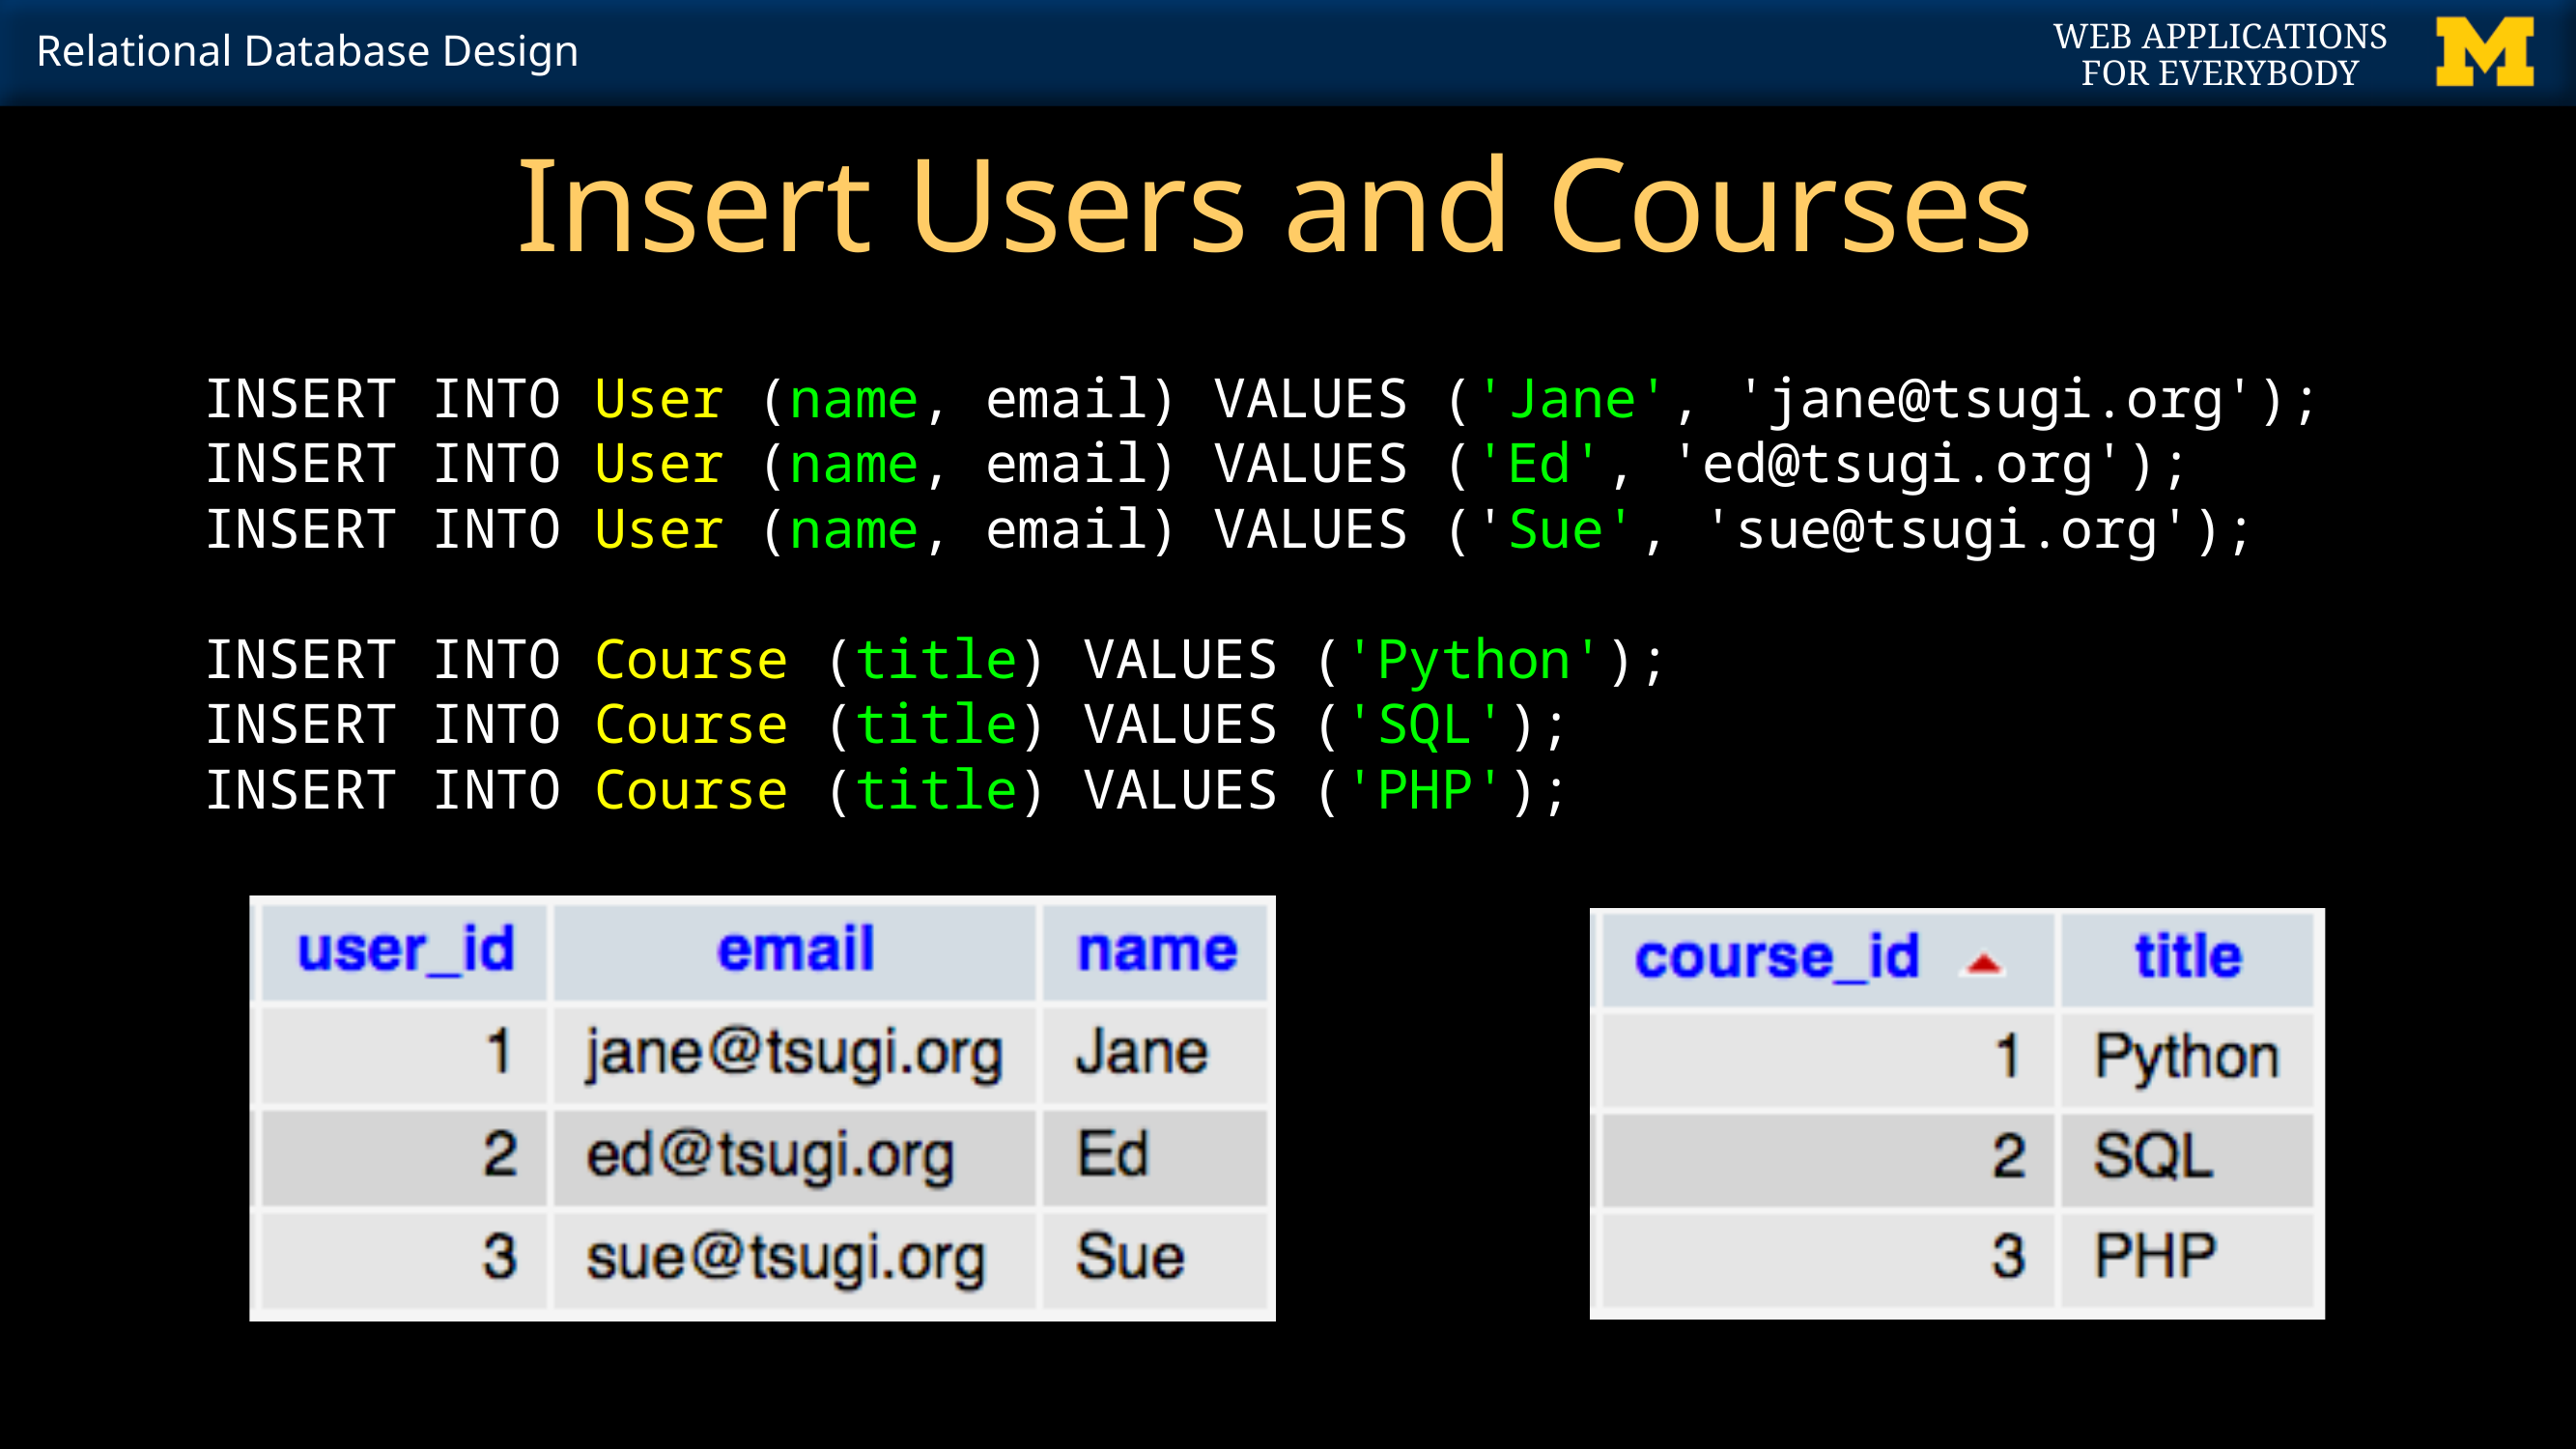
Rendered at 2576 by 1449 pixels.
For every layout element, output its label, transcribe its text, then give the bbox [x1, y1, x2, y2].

title Insert Users and Courses [171, 80, 2380, 321]
text_box INSERT INTO User (name, email) VALUES ('Jane', 'jane@tsugi.org'); INSERT INTO User (name, email) VALUES ('Ed', 'ed@tsugi.org'); INSERT INTO User (name, email) VALUES ('Sue', 'sue@tsugi.org'); INSERT INTO Course (title) VALUES ('Python'); INSERT INTO Course (title) VALUES ('SQL'); INSERT INTO Course (title) VALUES ('PHP'); [177, 350, 2490, 898]
picture [0, 0, 2576, 1449]
